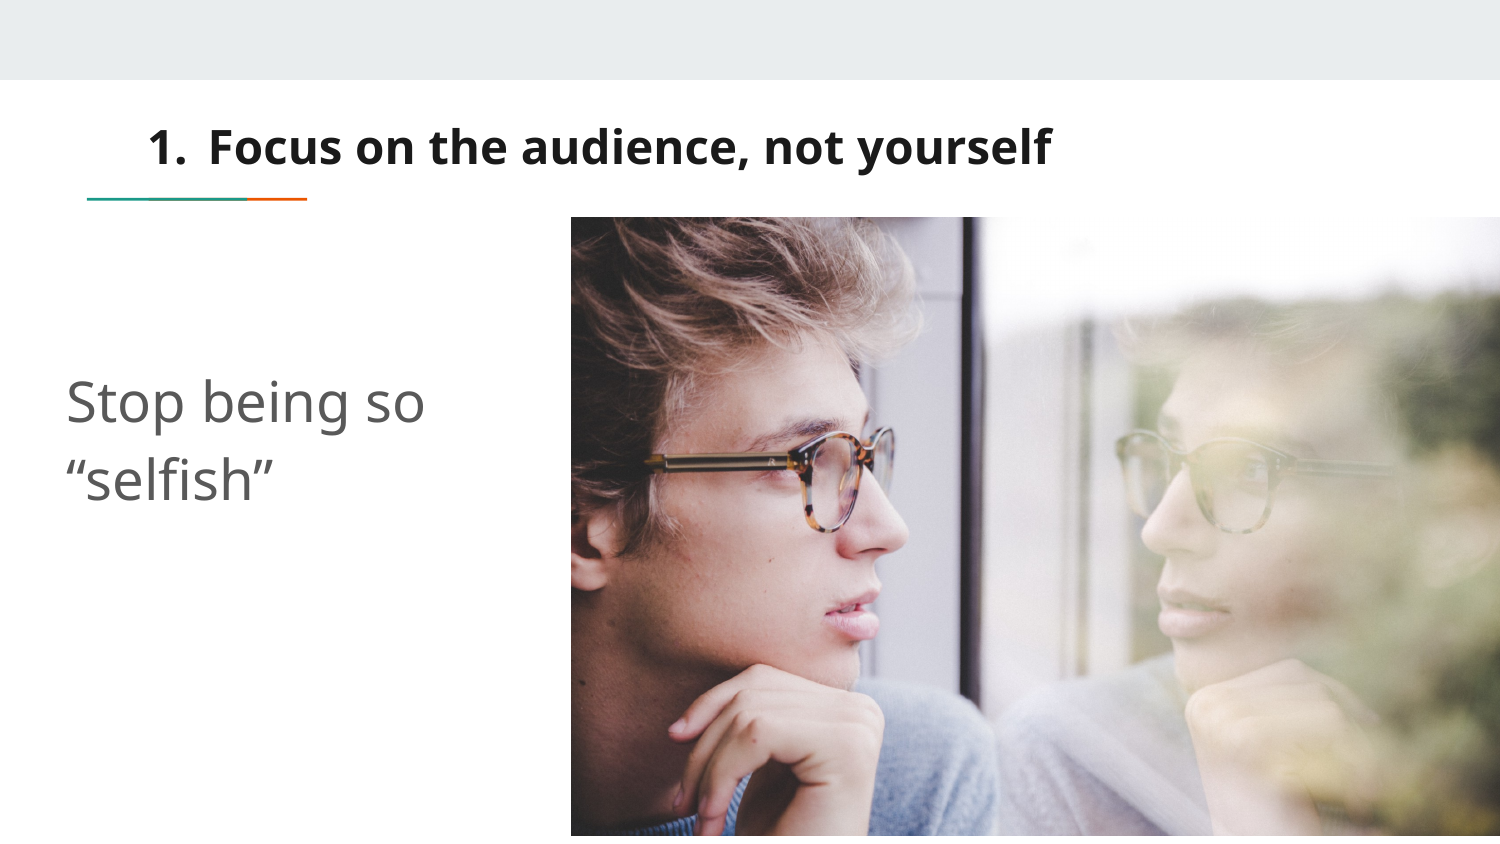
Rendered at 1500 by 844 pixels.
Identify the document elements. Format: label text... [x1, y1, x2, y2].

list Stop being so “selfish” [51, 341, 471, 712]
title Focus on the audience, not yourself [119, 102, 1381, 190]
picture [571, 216, 1500, 837]
